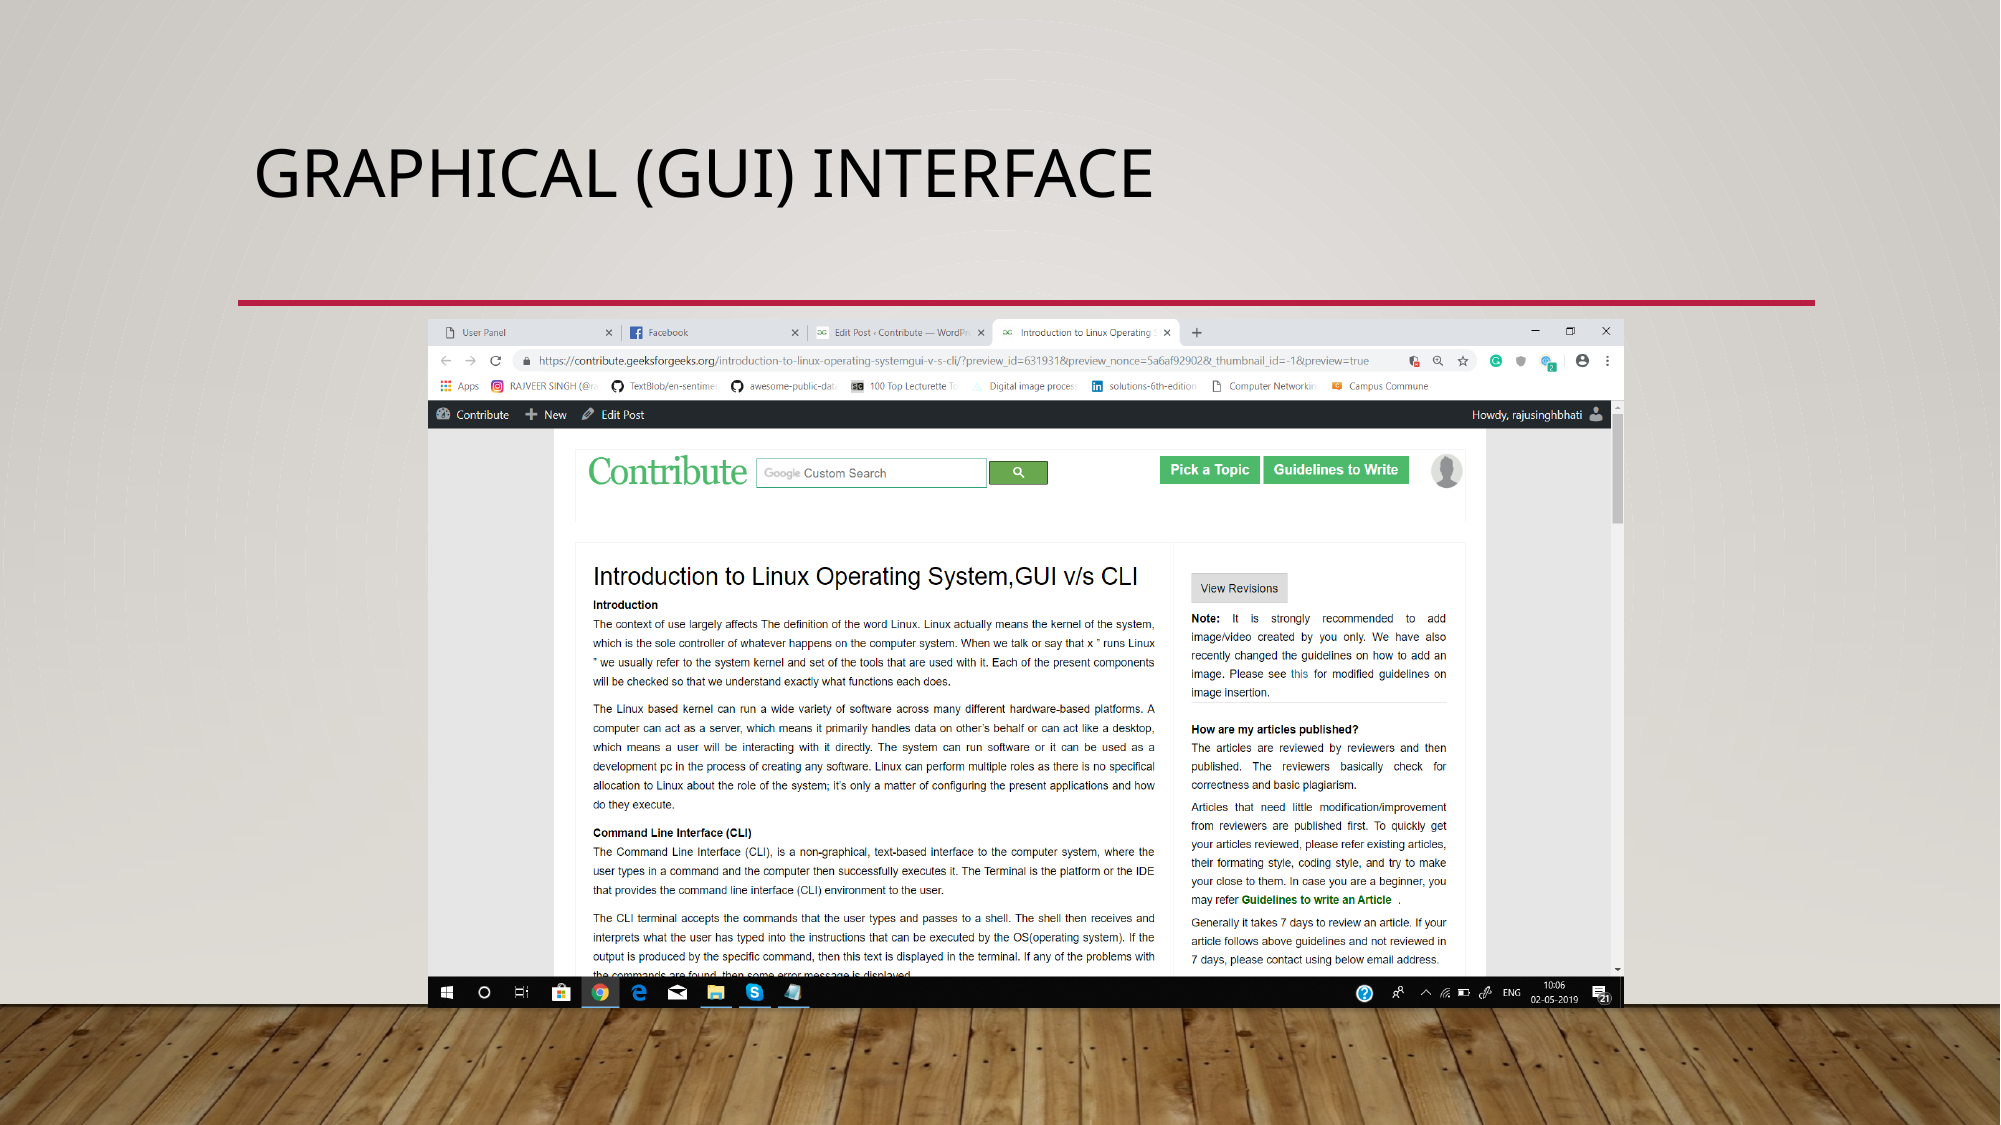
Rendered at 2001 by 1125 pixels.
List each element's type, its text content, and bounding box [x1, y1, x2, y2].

picture [0, 1004, 2000, 1125]
title Graphical (GUI) interface [238, 131, 1814, 305]
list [427, 319, 1624, 1008]
